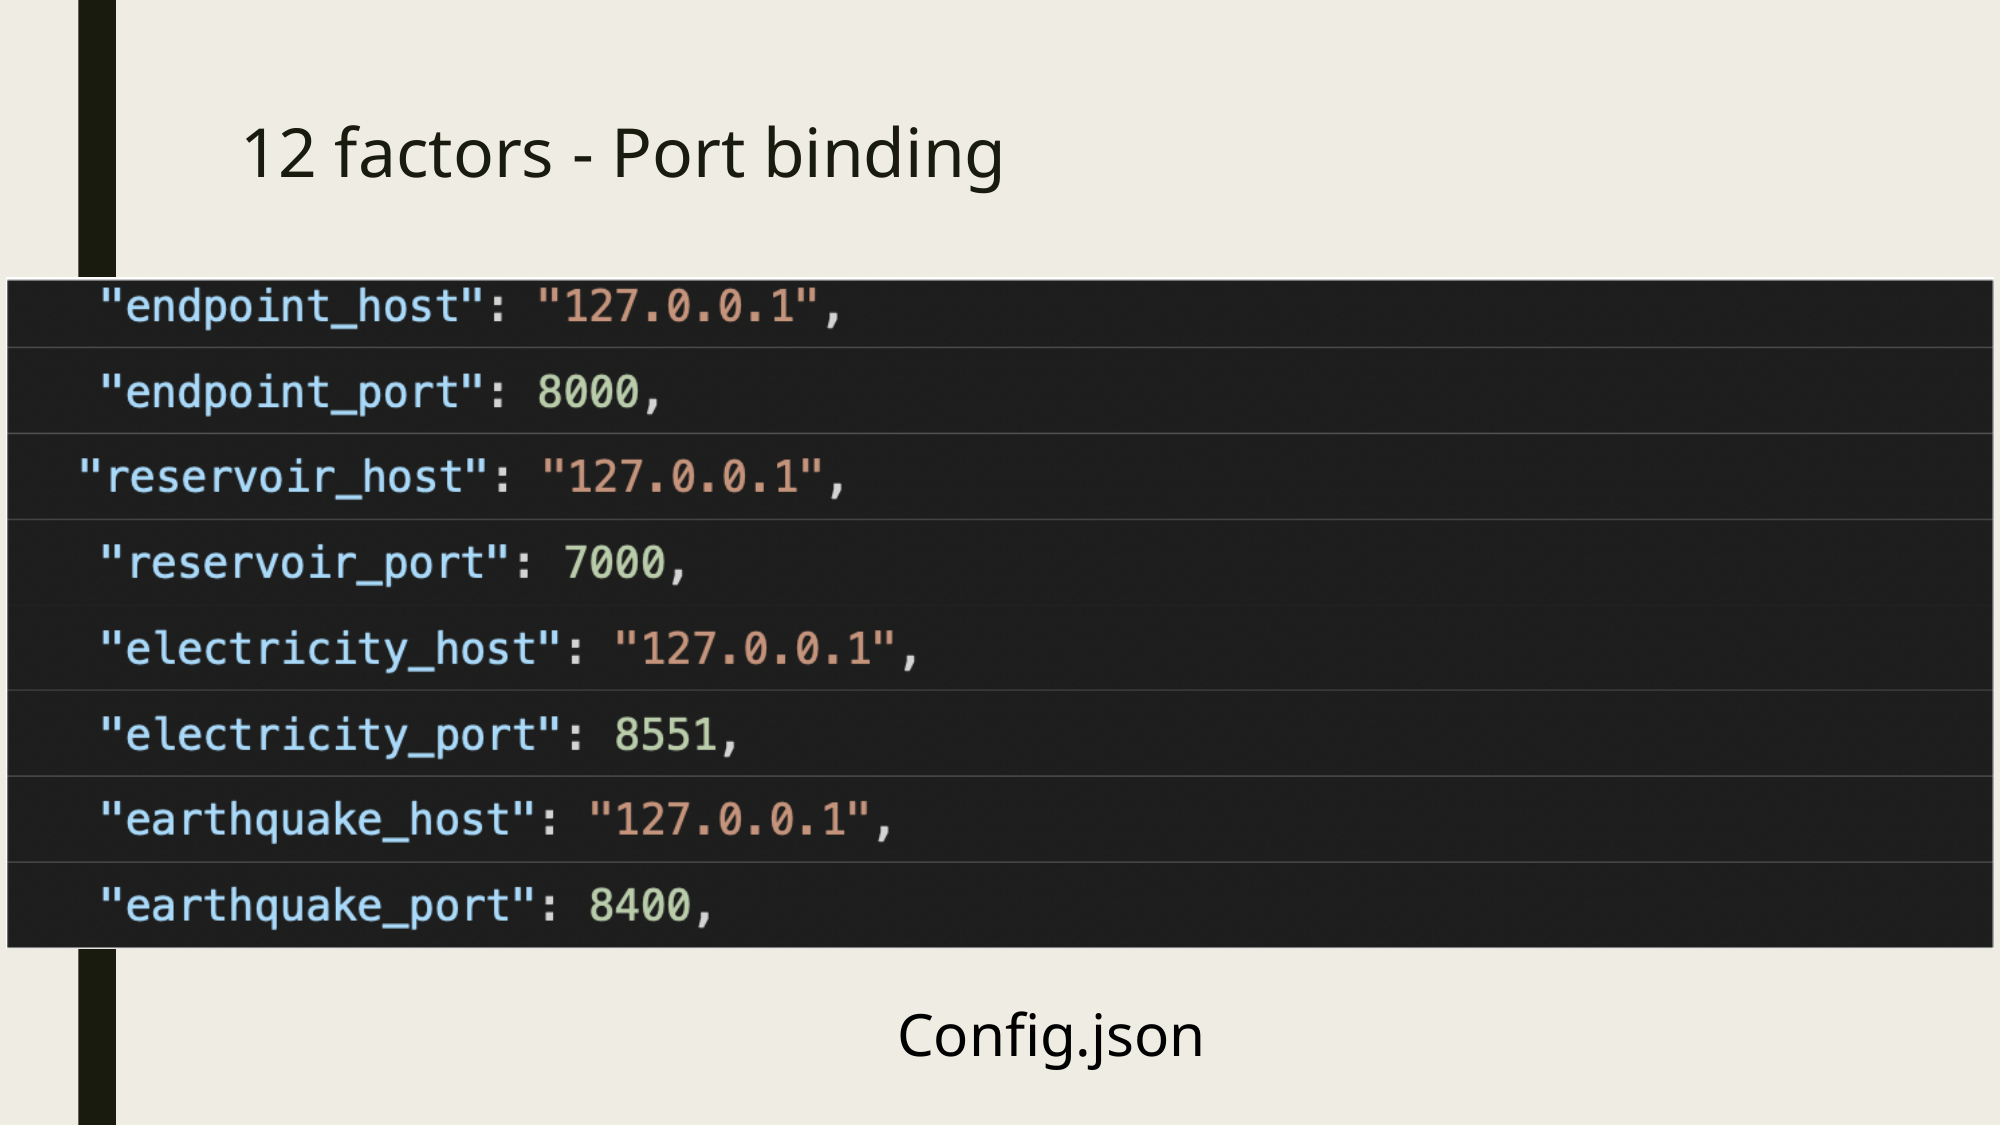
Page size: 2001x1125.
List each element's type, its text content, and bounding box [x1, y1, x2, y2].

picture [5, 277, 1994, 949]
title 12 factors - Port binding [225, 112, 1800, 277]
text_box Config.json [882, 990, 1607, 1076]
